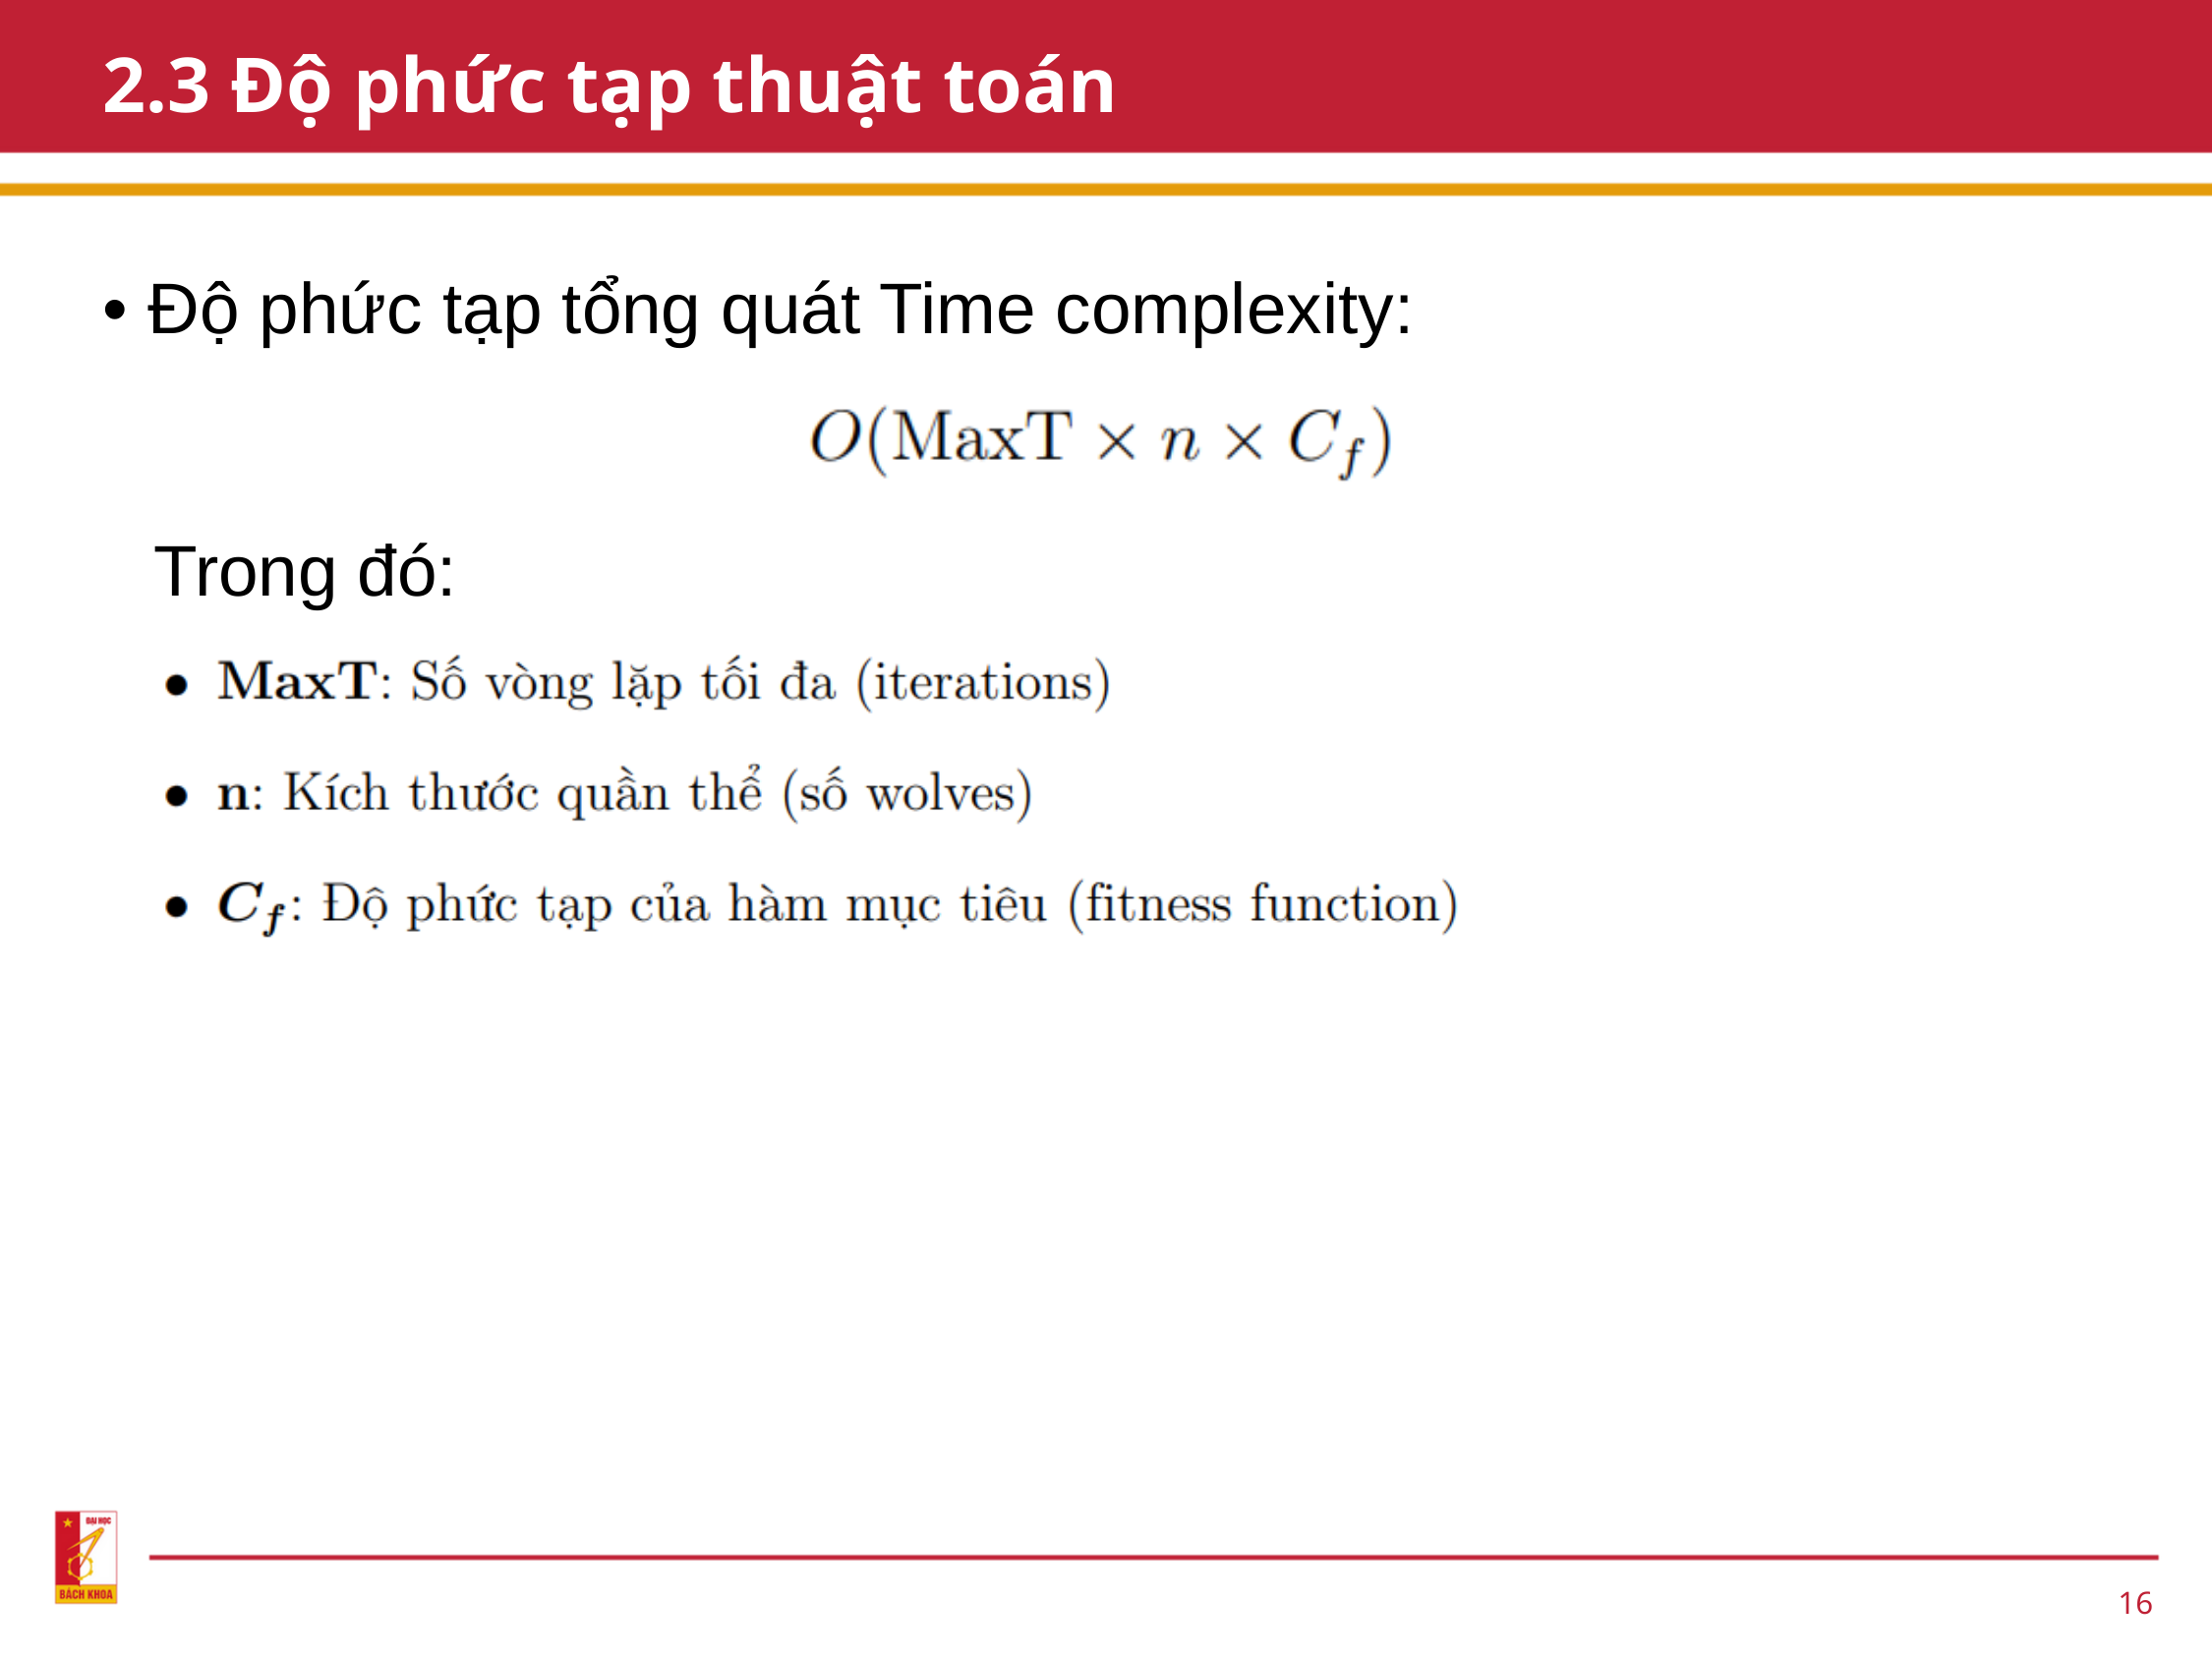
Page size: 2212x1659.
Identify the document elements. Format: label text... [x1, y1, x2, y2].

text_box Trong đó: [153, 510, 1747, 611]
text_box [0, 0, 2212, 1659]
text_box [141, 630, 1486, 968]
text_box • Độ phức tạp tổng quát Time complexity: [102, 248, 1697, 349]
text_box 2.3 Độ phức tạp thuật toán [102, 22, 2124, 128]
text_box 16 [2118, 1577, 2154, 1621]
text_box [769, 349, 1445, 510]
